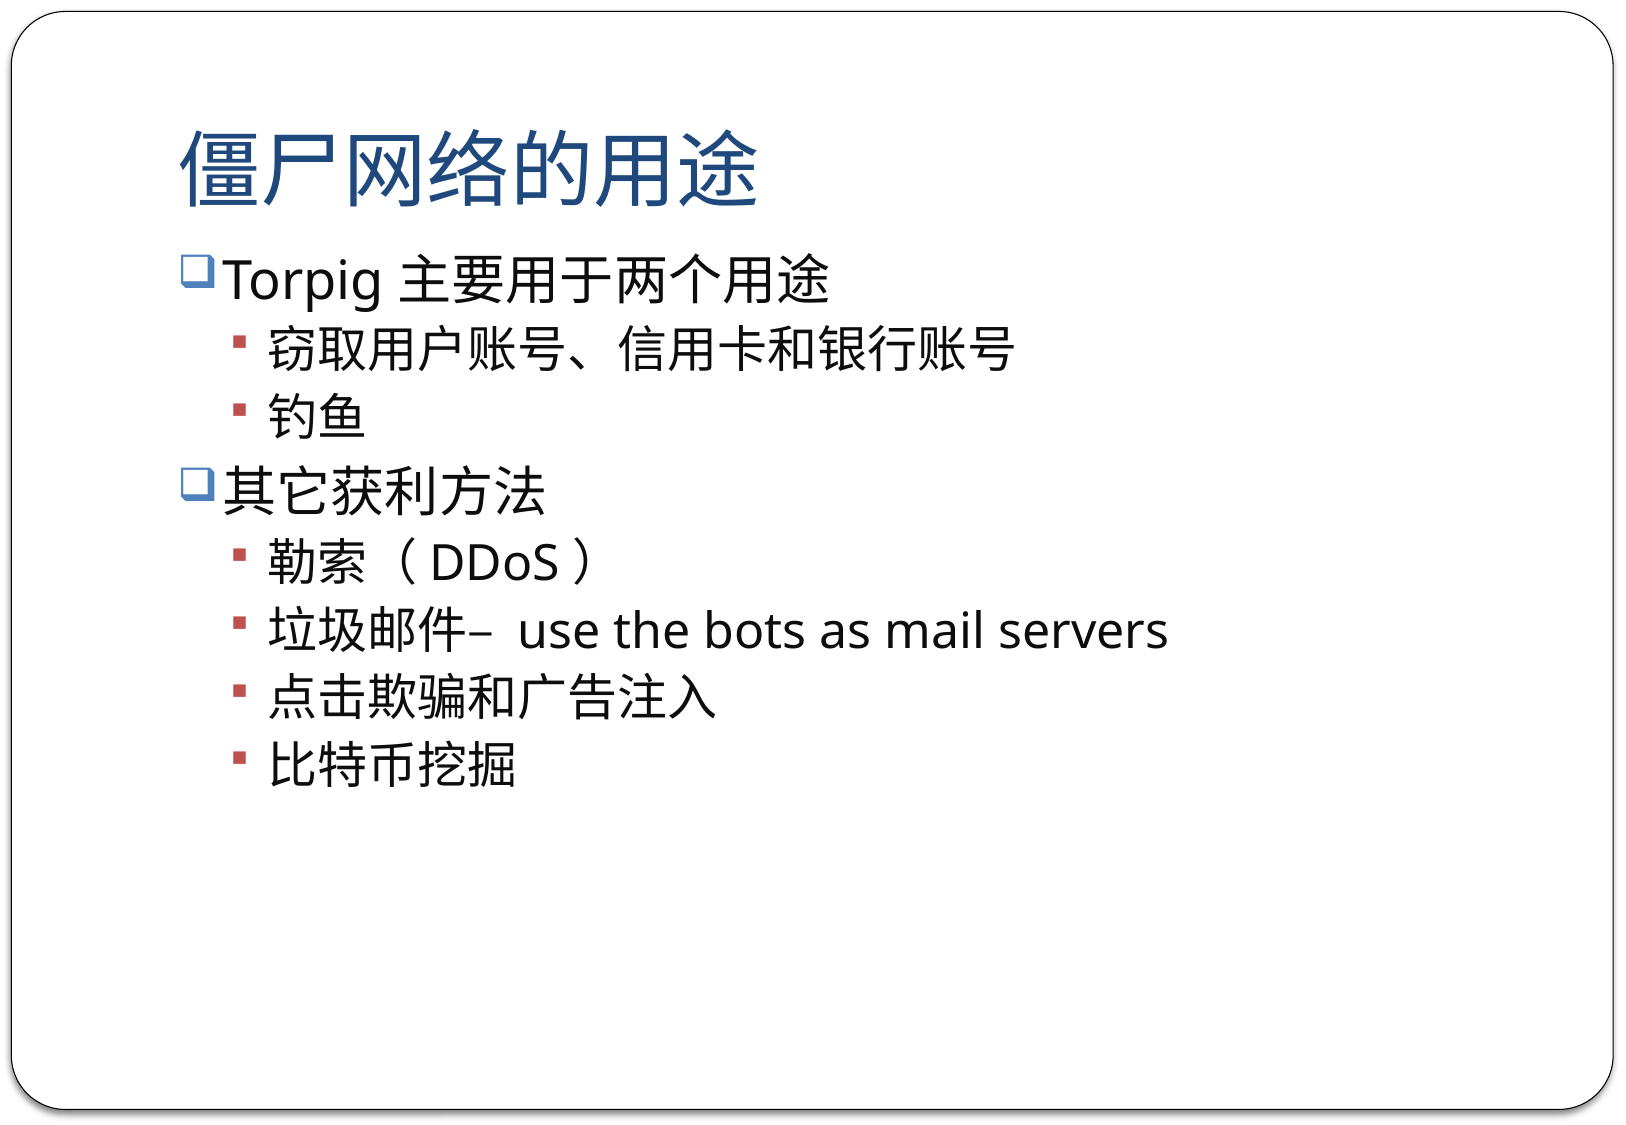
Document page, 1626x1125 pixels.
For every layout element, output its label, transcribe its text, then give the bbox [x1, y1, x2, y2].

title 僵尸网络的用途 [162, 45, 1544, 233]
list Torpig主要用于两个用途 窃取用户账号、信用卡和银行账号 钓鱼 其它获利方法 勒索（DDoS） 垃圾邮件– use the bots as mail servers 点击欺骗和广告注入 比特币挖掘 [162, 237, 1544, 988]
